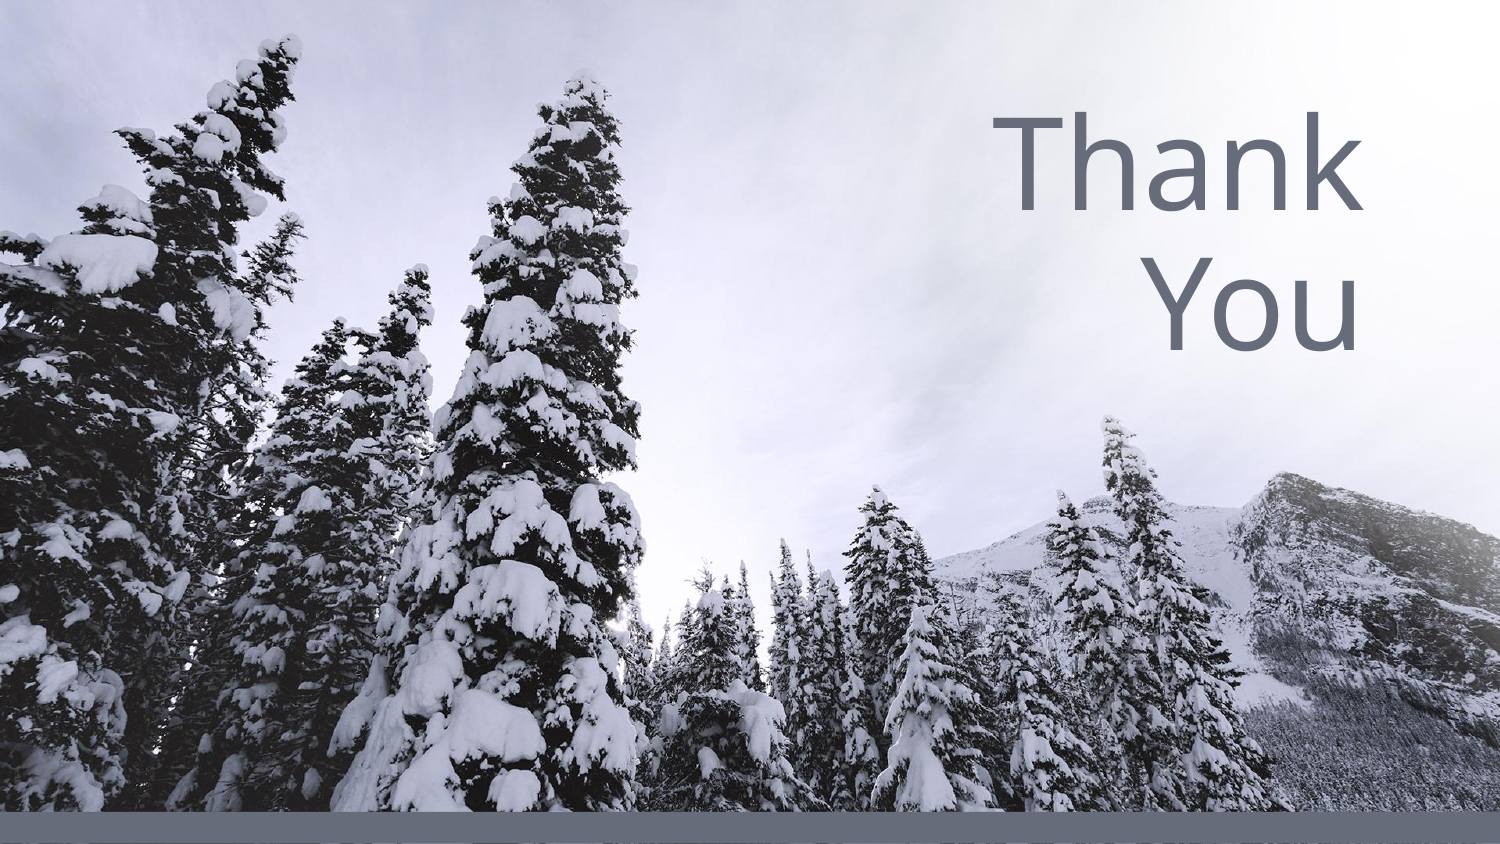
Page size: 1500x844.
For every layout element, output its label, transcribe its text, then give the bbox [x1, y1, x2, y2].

title Thank You [829, 86, 1381, 391]
picture [0, 0, 1500, 811]
